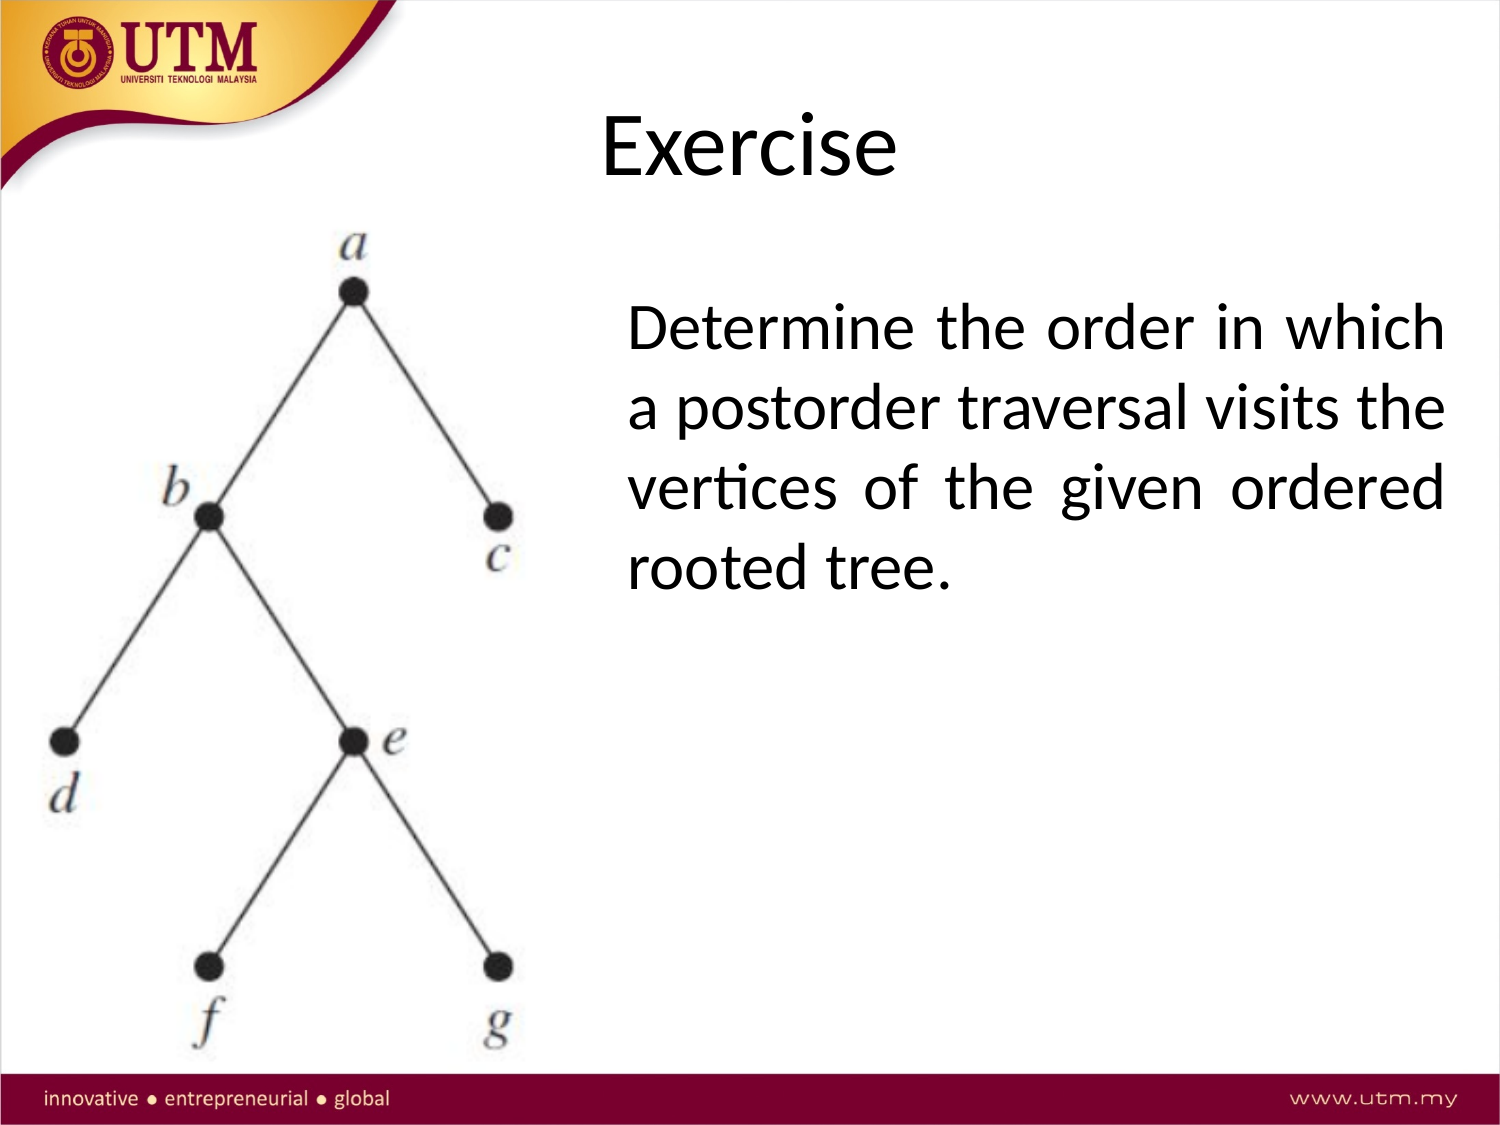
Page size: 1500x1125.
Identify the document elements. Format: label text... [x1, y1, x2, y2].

list Determine the order in which a postorder traversal visits the vertices of the given ordered rooted tree. [612, 275, 1463, 1005]
picture [0, 0, 1500, 1125]
title Exercise [75, 45, 1425, 233]
